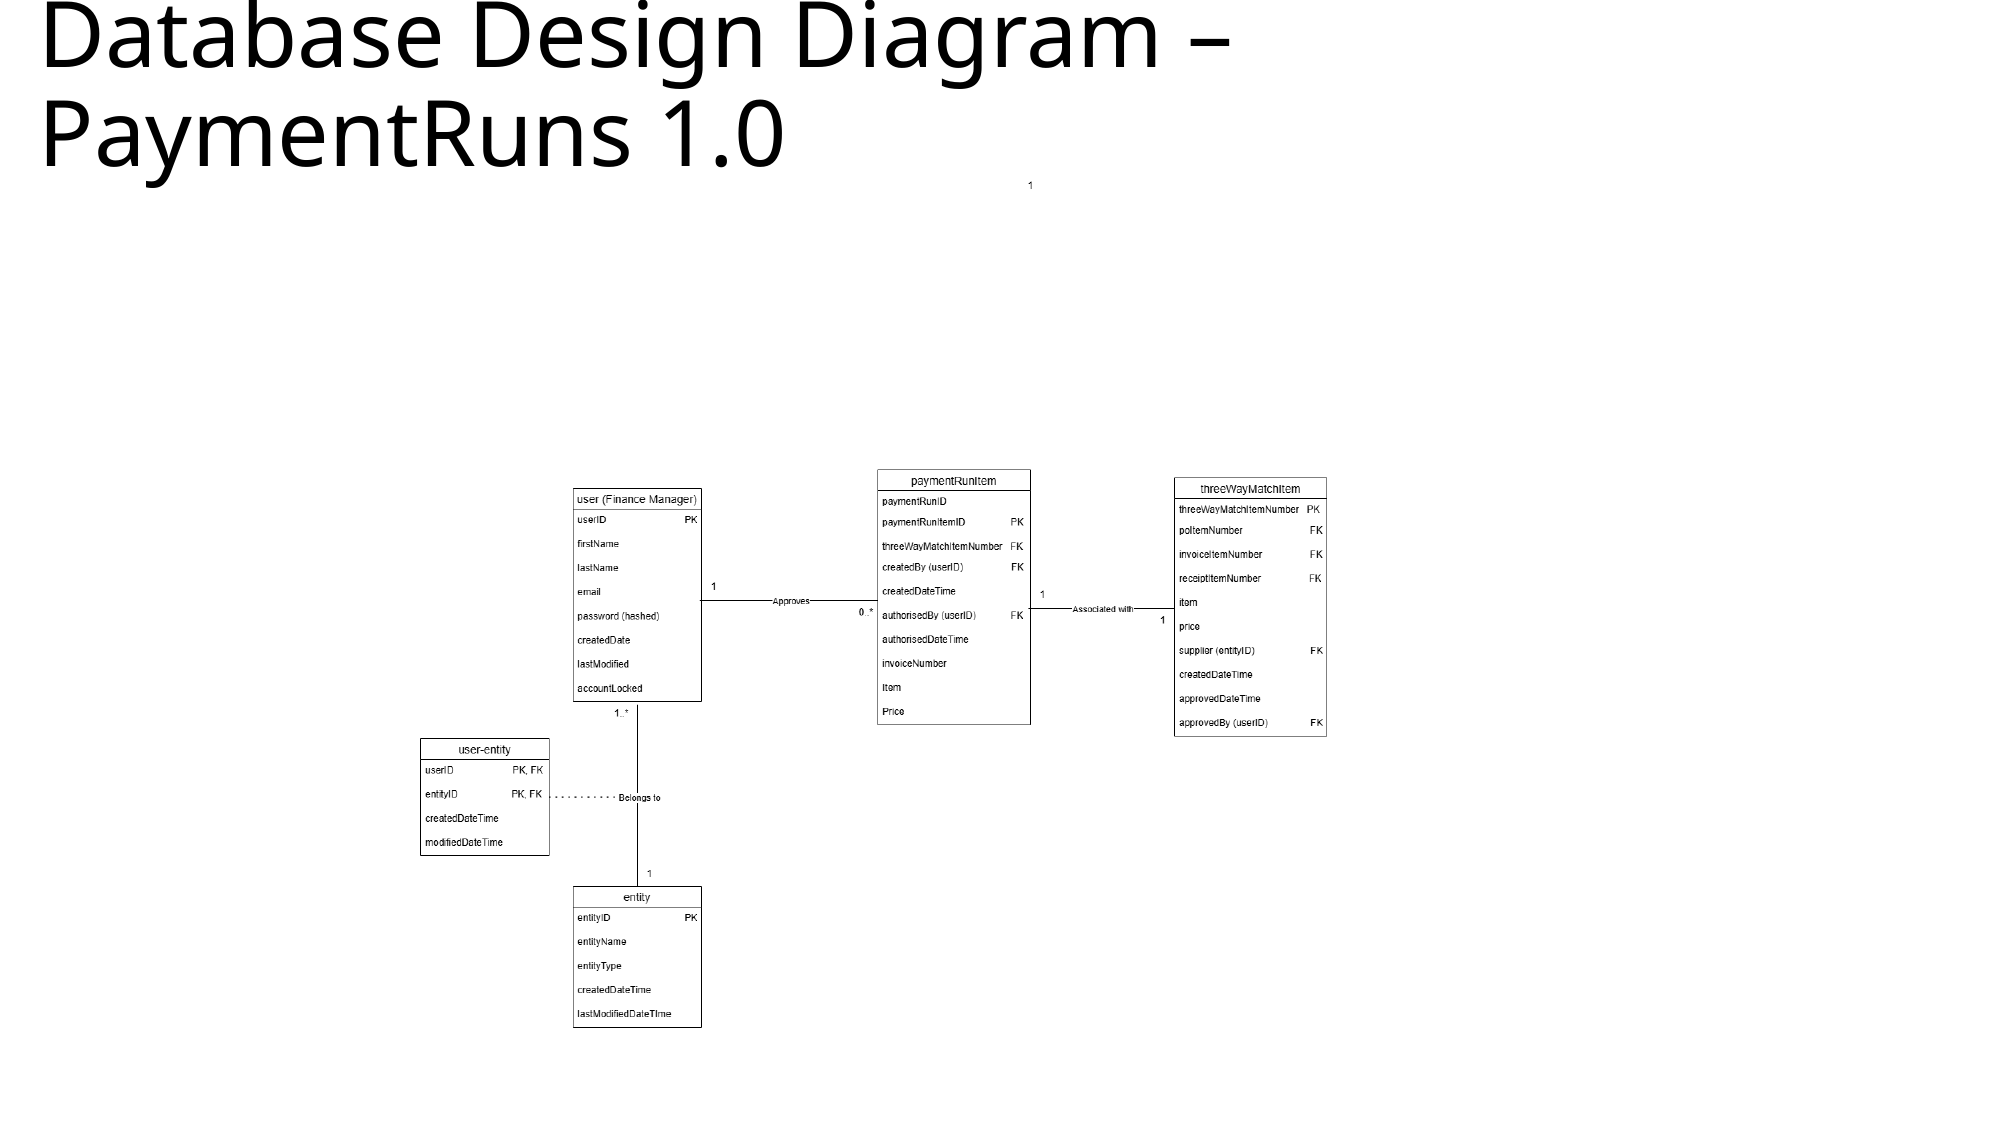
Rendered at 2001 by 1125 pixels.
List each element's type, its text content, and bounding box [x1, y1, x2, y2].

title Database Design Diagram – PaymentRuns 1.0 [23, 0, 1749, 174]
picture [420, 173, 1327, 1029]
